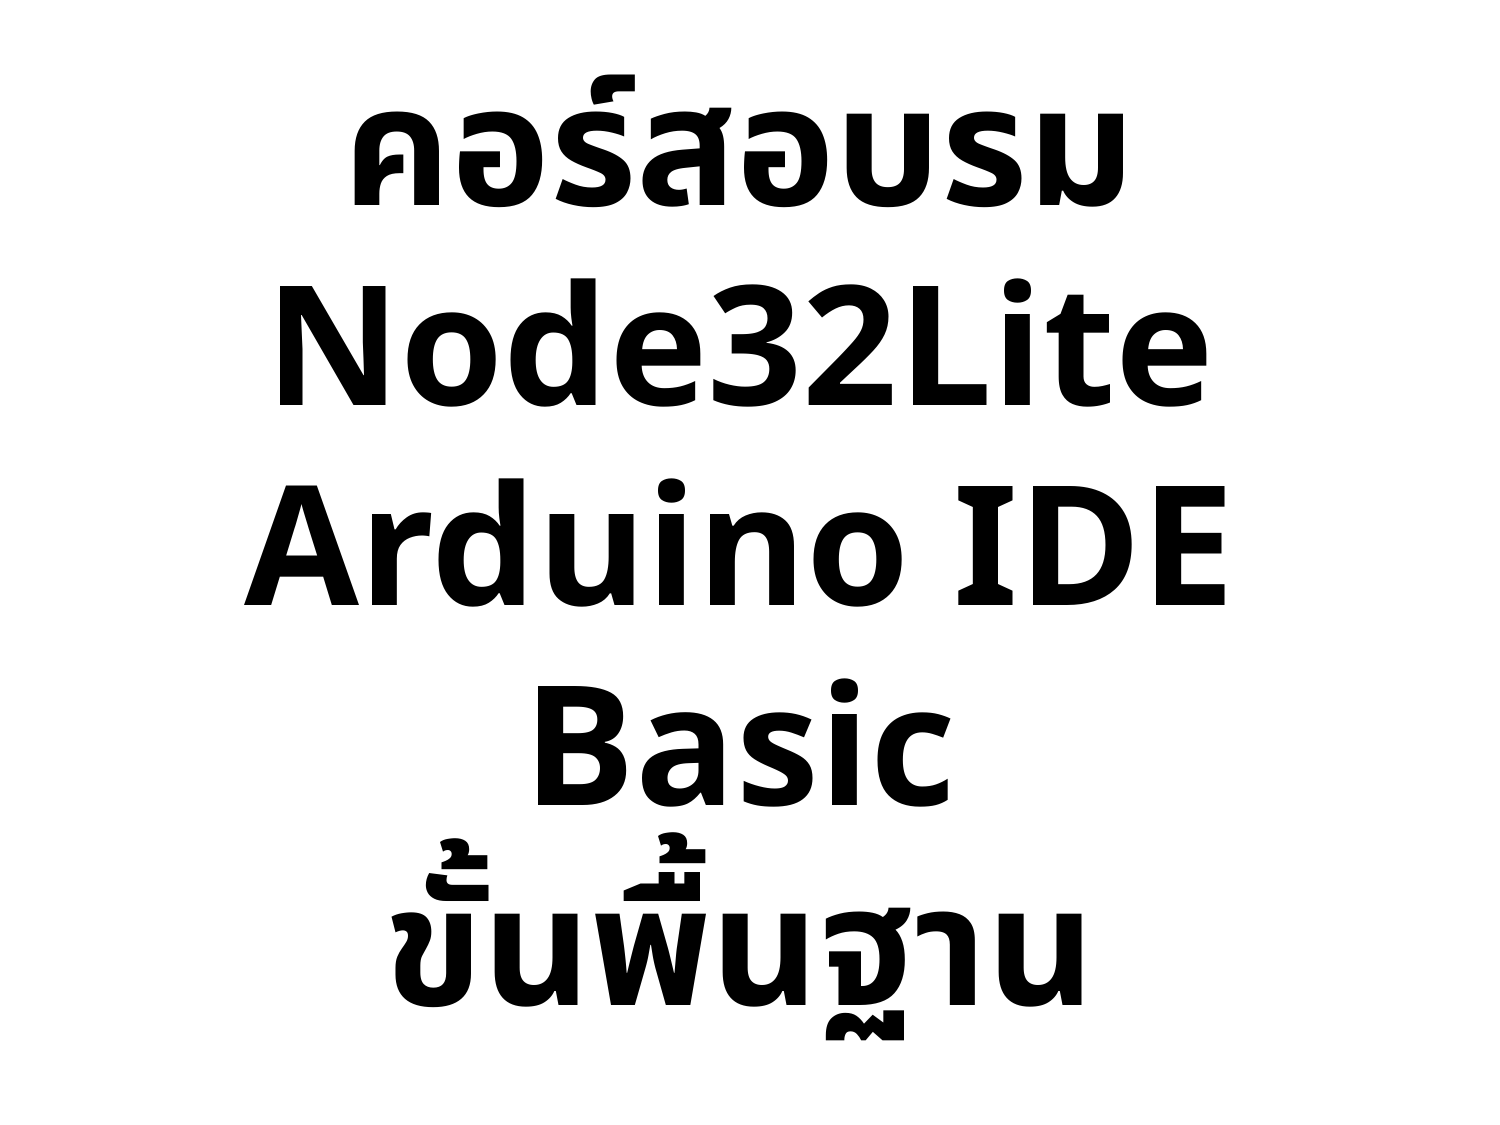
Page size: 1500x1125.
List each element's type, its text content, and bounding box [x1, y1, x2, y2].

title คอร์สอบรม Node32Lite Arduino IDE Basic ขั้นพื้นฐาน [64, 149, 1415, 929]
